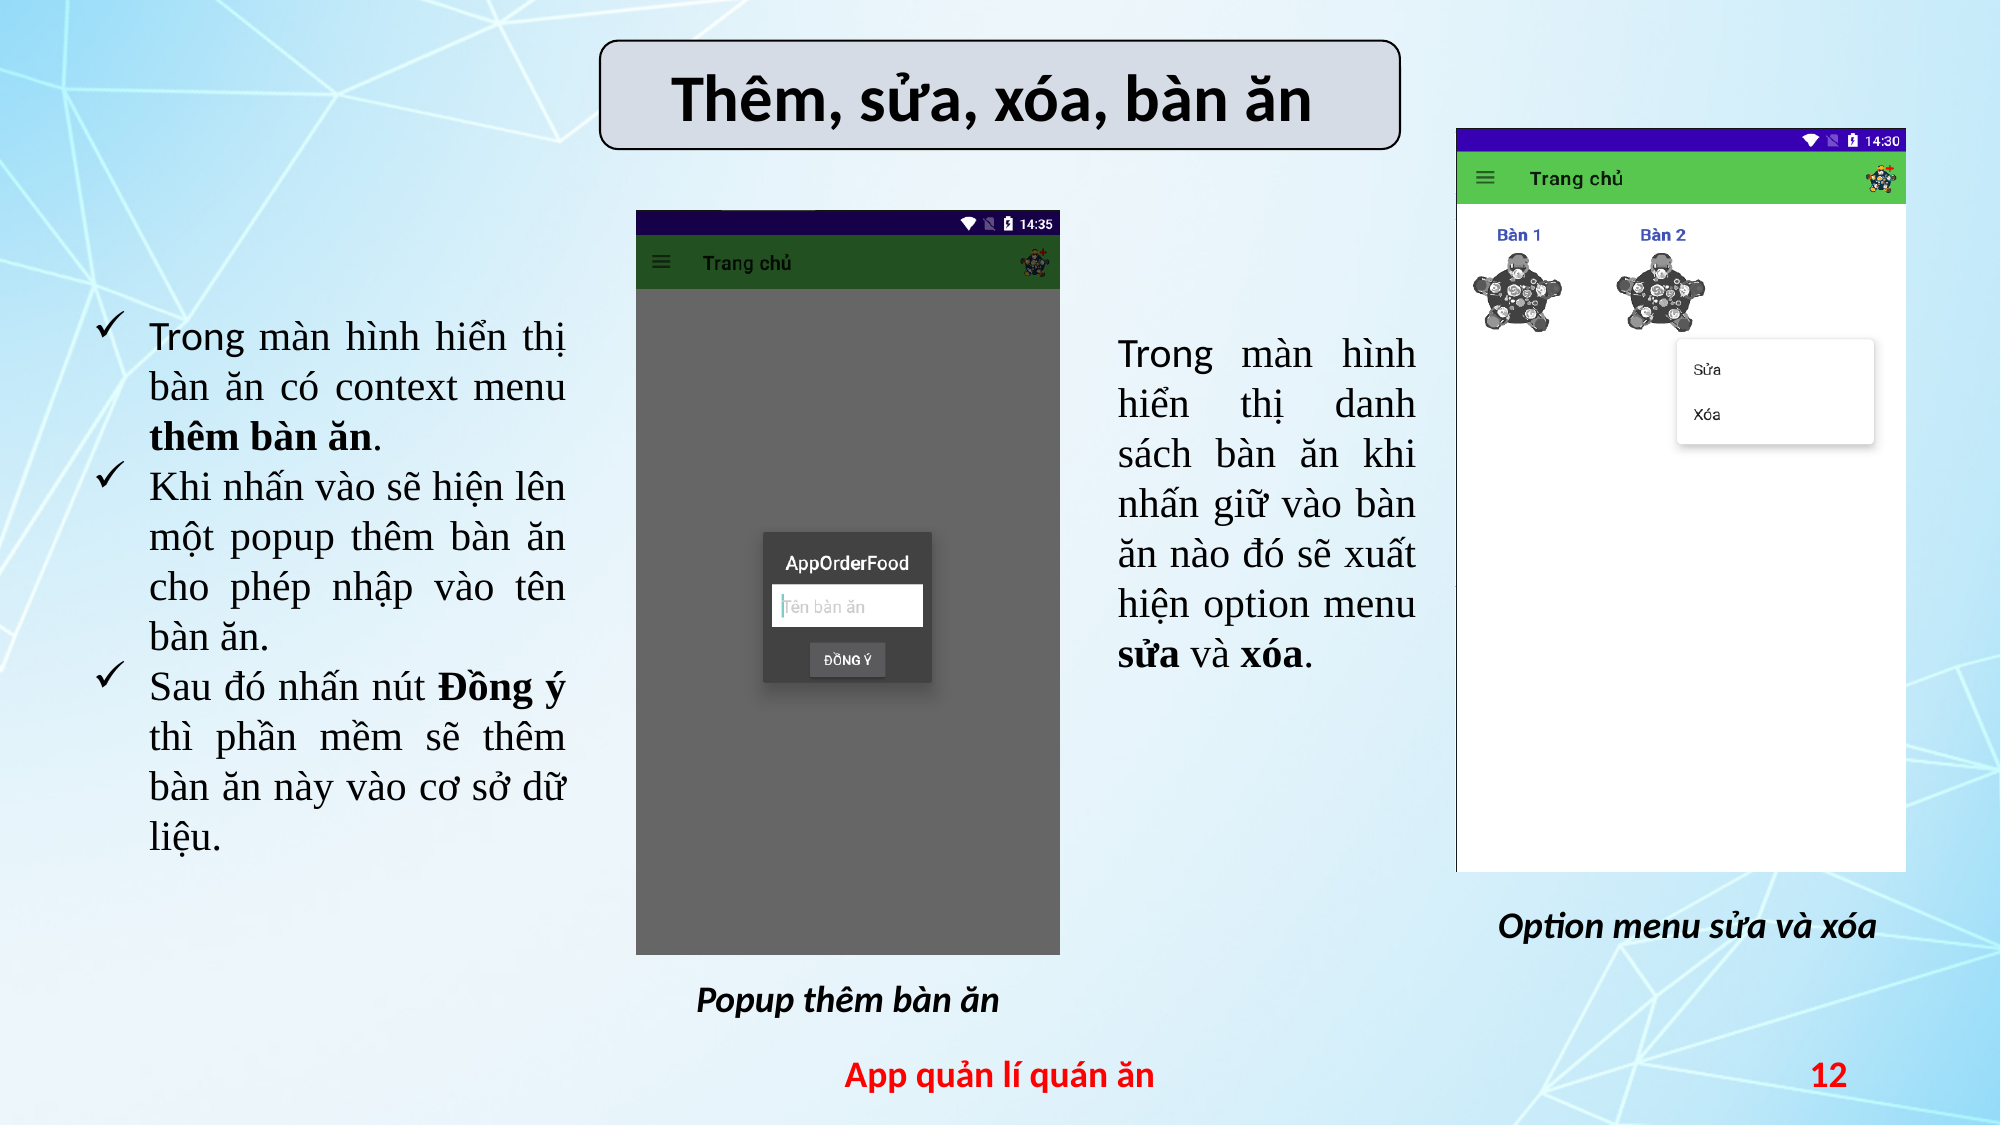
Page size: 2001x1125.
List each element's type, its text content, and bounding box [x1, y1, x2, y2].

text_box Option menu sửa và xóa [1483, 893, 1906, 954]
text_box Trong màn hình hiển thị danh sách bàn ăn khi nhấn giữ vào bàn ăn nào đó sẽ xuất hiện option menu sửa và xóa. [1103, 318, 1432, 684]
text_box Popup thêm bàn ăn [636, 968, 1060, 1028]
picture [0, 0, 2001, 1125]
slide_number 12 [1412, 1042, 1863, 1103]
footer App quản lí quán ăn [662, 1042, 1338, 1103]
text_box Thêm, sửa, xóa, bàn ăn [598, 39, 1402, 151]
text_box Trong màn hình hiển thị bàn ăn có context menu thêm bàn ăn. Khi nhấn vào sẽ hiện lên một popup thêm bàn ăn cho phép nhập vào tên bàn ăn. Sau đó nhấn nút Đồng ý thì phần mềm sẽ thêm bàn ăn này vào cơ sở dữ liệu. [78, 301, 582, 867]
